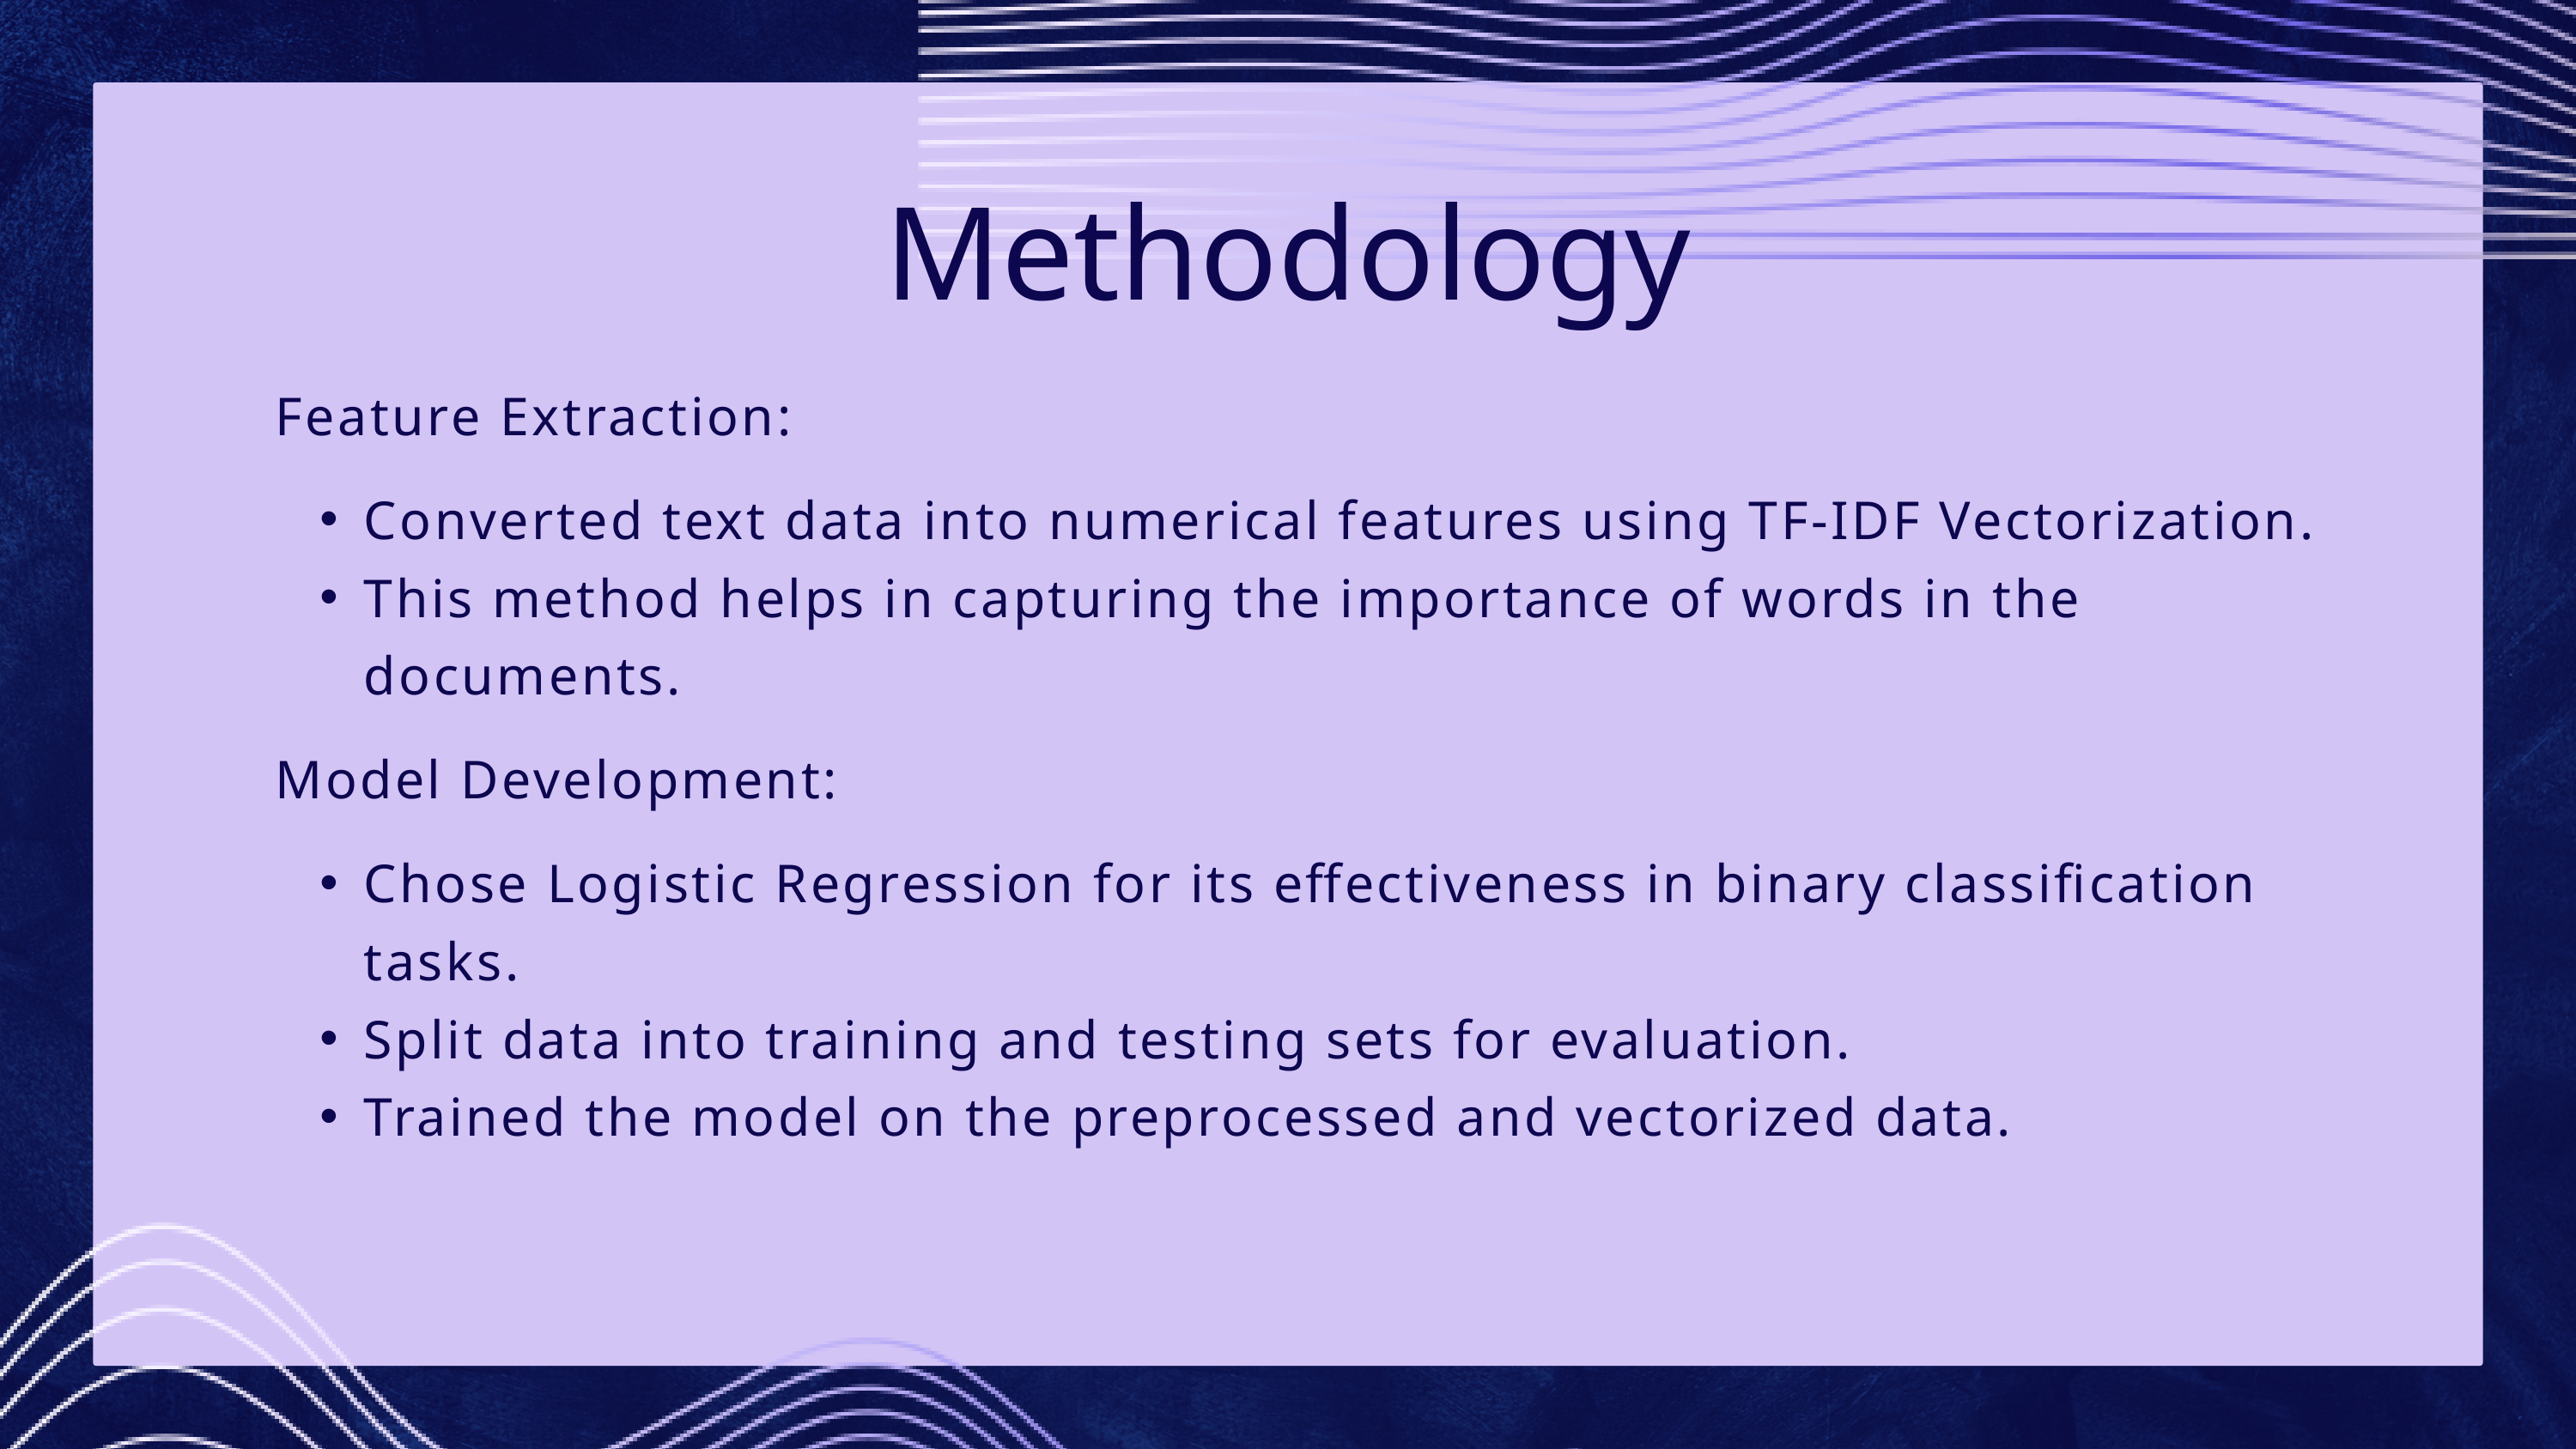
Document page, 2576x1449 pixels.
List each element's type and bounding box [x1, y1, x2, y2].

text_box [0, 1191, 1583, 1449]
text_box [1583, 259, 2576, 1449]
text_box [93, 82, 2483, 1367]
text_box [0, 0, 918, 1191]
text_box [918, 0, 2576, 259]
